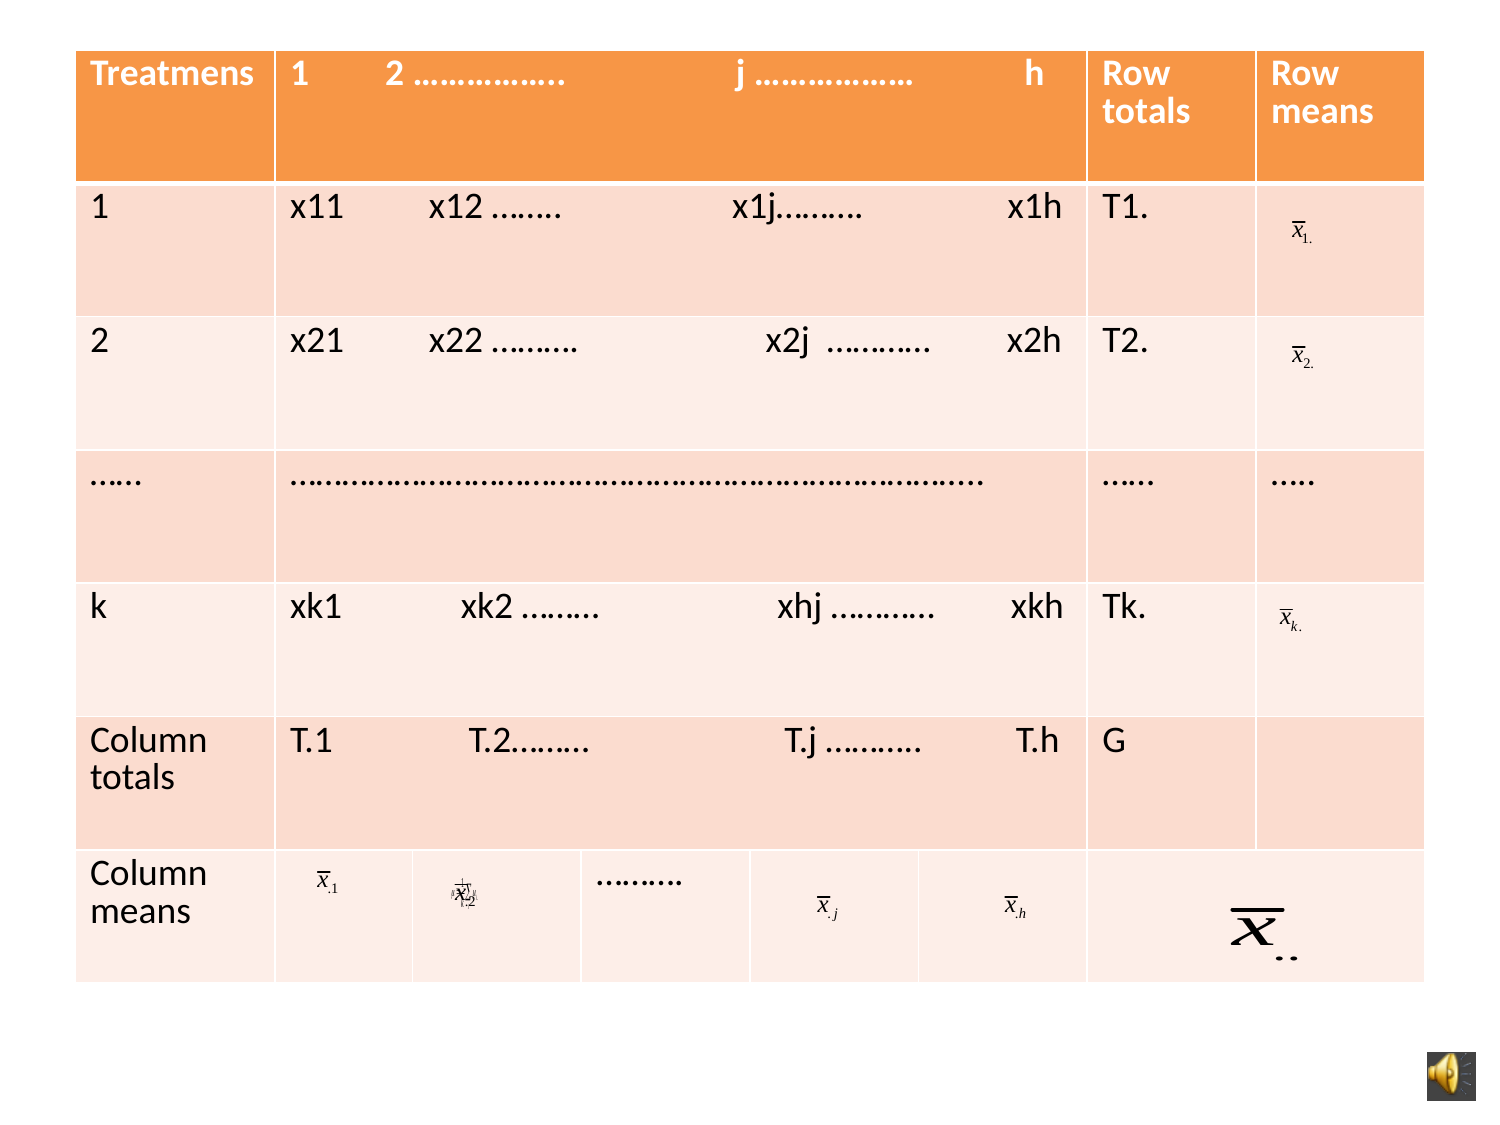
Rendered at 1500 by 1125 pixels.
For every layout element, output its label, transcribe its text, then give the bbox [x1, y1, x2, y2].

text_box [812, 887, 844, 928]
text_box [312, 862, 342, 901]
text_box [1287, 337, 1319, 376]
table_cell Column totals [76, 717, 274, 849]
table_cell Tk. [1088, 584, 1255, 716]
table_cell xk1 xk2 ……… xhj ………… xkh [276, 584, 1086, 716]
table_cell [919, 851, 1086, 982]
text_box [1212, 887, 1313, 976]
table_header Treatmens [76, 51, 274, 181]
table_cell T2. [1088, 317, 1255, 449]
table_cell …………………………………………………………………….. [276, 451, 1086, 582]
table_cell x11 x12 …….. x1j………. x1h [276, 186, 1086, 316]
table_cell T.1 T.2……… T.j ……….. T.h [276, 717, 1086, 849]
table_cell k [76, 584, 274, 716]
table_cell ….. [1257, 451, 1424, 582]
table_cell ………. [582, 851, 749, 982]
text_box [999, 887, 1032, 926]
table_cell 1 [76, 186, 274, 316]
table_cell Column means [76, 851, 274, 982]
table_cell x21 x22 ………. x2j ………… x2h [276, 317, 1086, 449]
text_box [449, 874, 482, 913]
table_header 1 2 …………….. j ……………… h [276, 51, 1086, 181]
picture [1426, 1051, 1477, 1102]
table_cell [1088, 851, 1424, 982]
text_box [1274, 599, 1307, 638]
table_cell T1. [1088, 186, 1255, 316]
table_header Row totals [1088, 51, 1255, 181]
table_cell [1257, 317, 1424, 449]
table_cell [1257, 584, 1424, 716]
table_cell [1257, 186, 1424, 316]
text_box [1287, 212, 1317, 251]
table_cell …… [76, 451, 274, 582]
table_cell 2 [76, 317, 274, 449]
table_cell G [1088, 717, 1255, 849]
table_cell [276, 851, 412, 982]
table_cell [413, 851, 580, 982]
table_cell [751, 851, 918, 982]
table_header Row means [1257, 51, 1424, 181]
table_cell [1257, 717, 1424, 849]
table_cell …… [1088, 451, 1255, 582]
